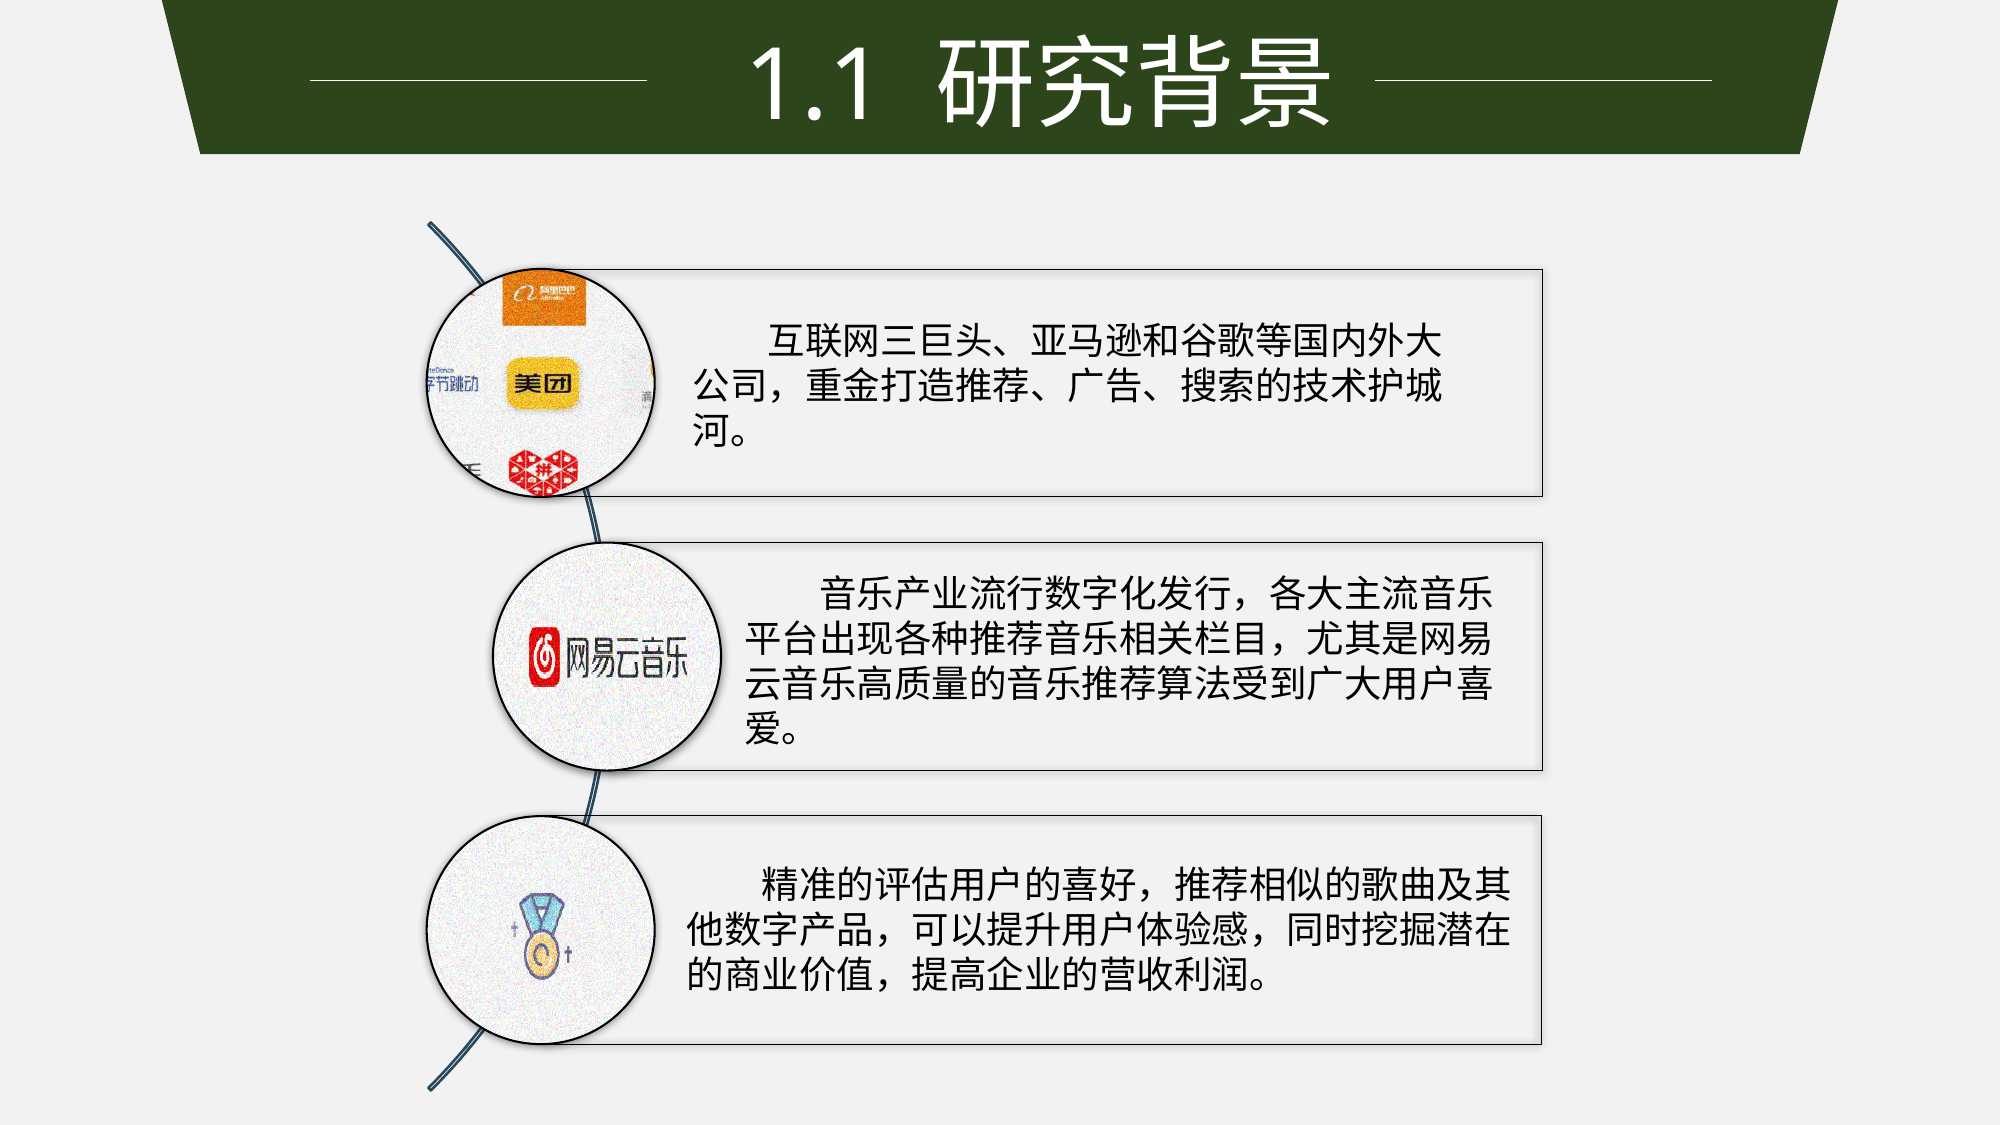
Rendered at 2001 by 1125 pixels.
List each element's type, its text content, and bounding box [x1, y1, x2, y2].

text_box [412, 200, 1558, 1113]
text_box [160, 0, 1840, 156]
text_box 1.1 研究背景 [729, 12, 1889, 148]
